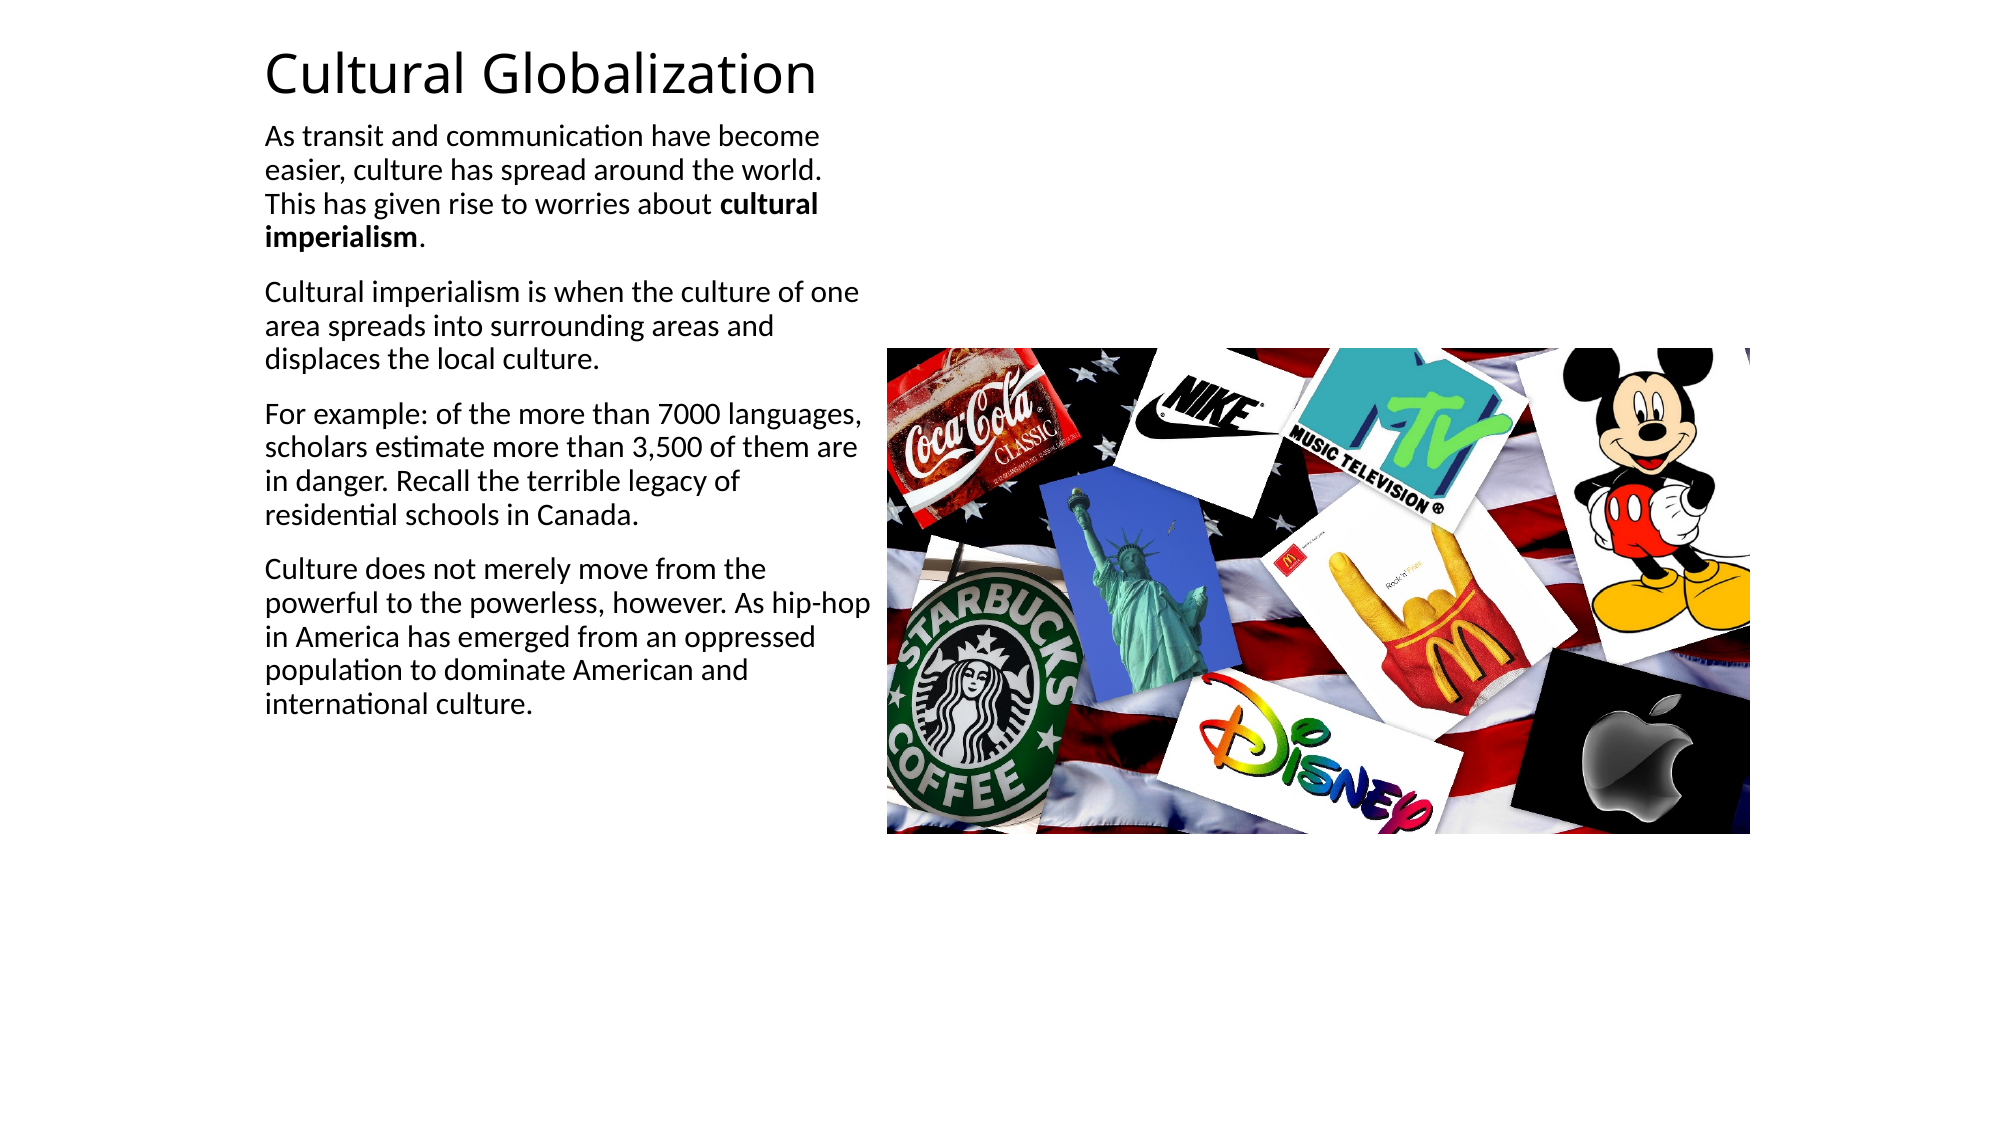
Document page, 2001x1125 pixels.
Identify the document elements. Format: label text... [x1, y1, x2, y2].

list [887, 348, 1751, 834]
list As transit and communication have become easier, culture has spread around the world. This has given rise to worries about cultural imperialism. Cultural imperialism is when the culture of one area spreads into surrounding areas and displaces the local culture. For example: of the more than 7000 languages, scholars estimate more than 3,500 of them are in danger. Recall the terrible legacy of residential schools in Canada. Culture does not merely move from the powerful to the powerless, however. As hip-hop in America has emerged from an oppressed population to dominate American and international culture. [249, 112, 888, 985]
title Cultural Globalization [249, 0, 838, 112]
